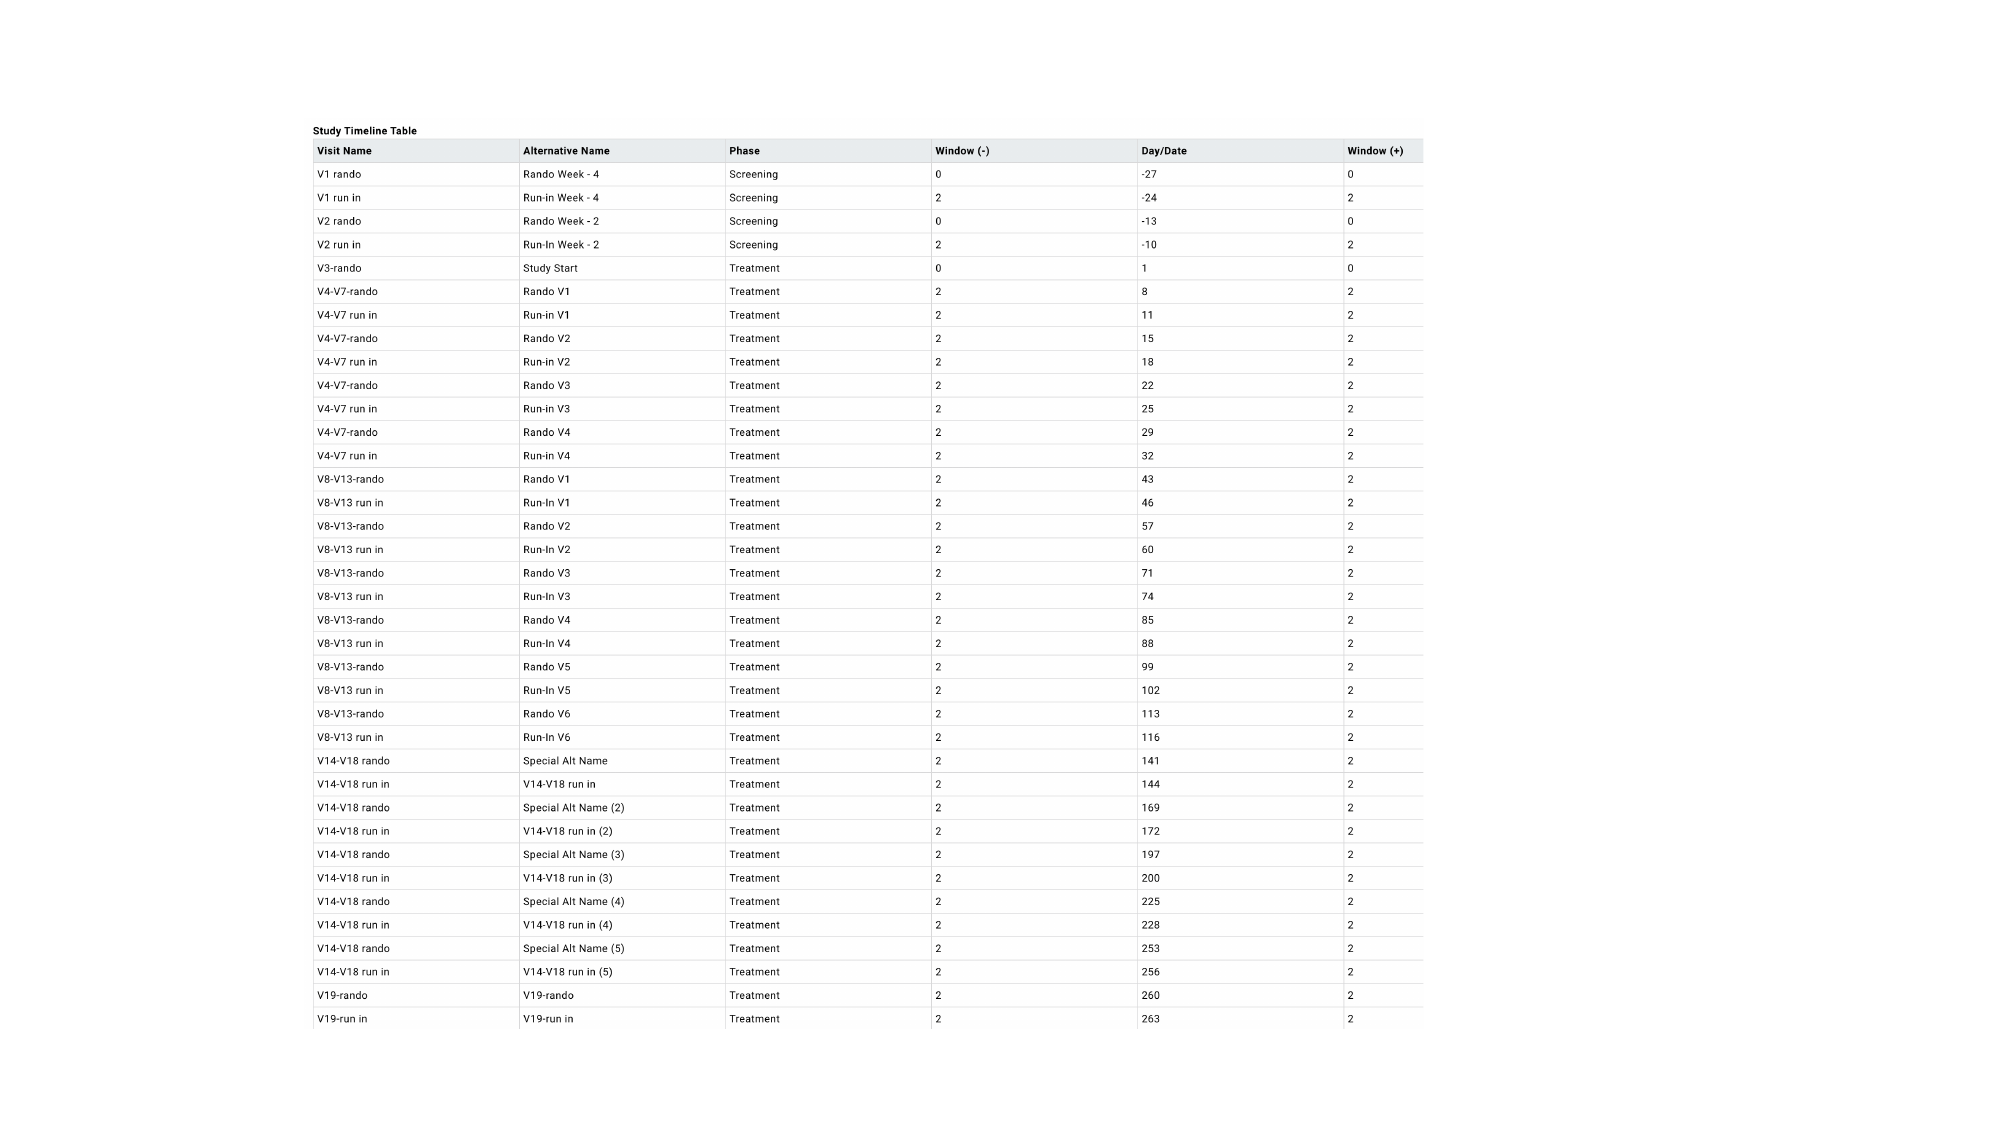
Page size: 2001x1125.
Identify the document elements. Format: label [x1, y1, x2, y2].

picture [303, 117, 1424, 1030]
